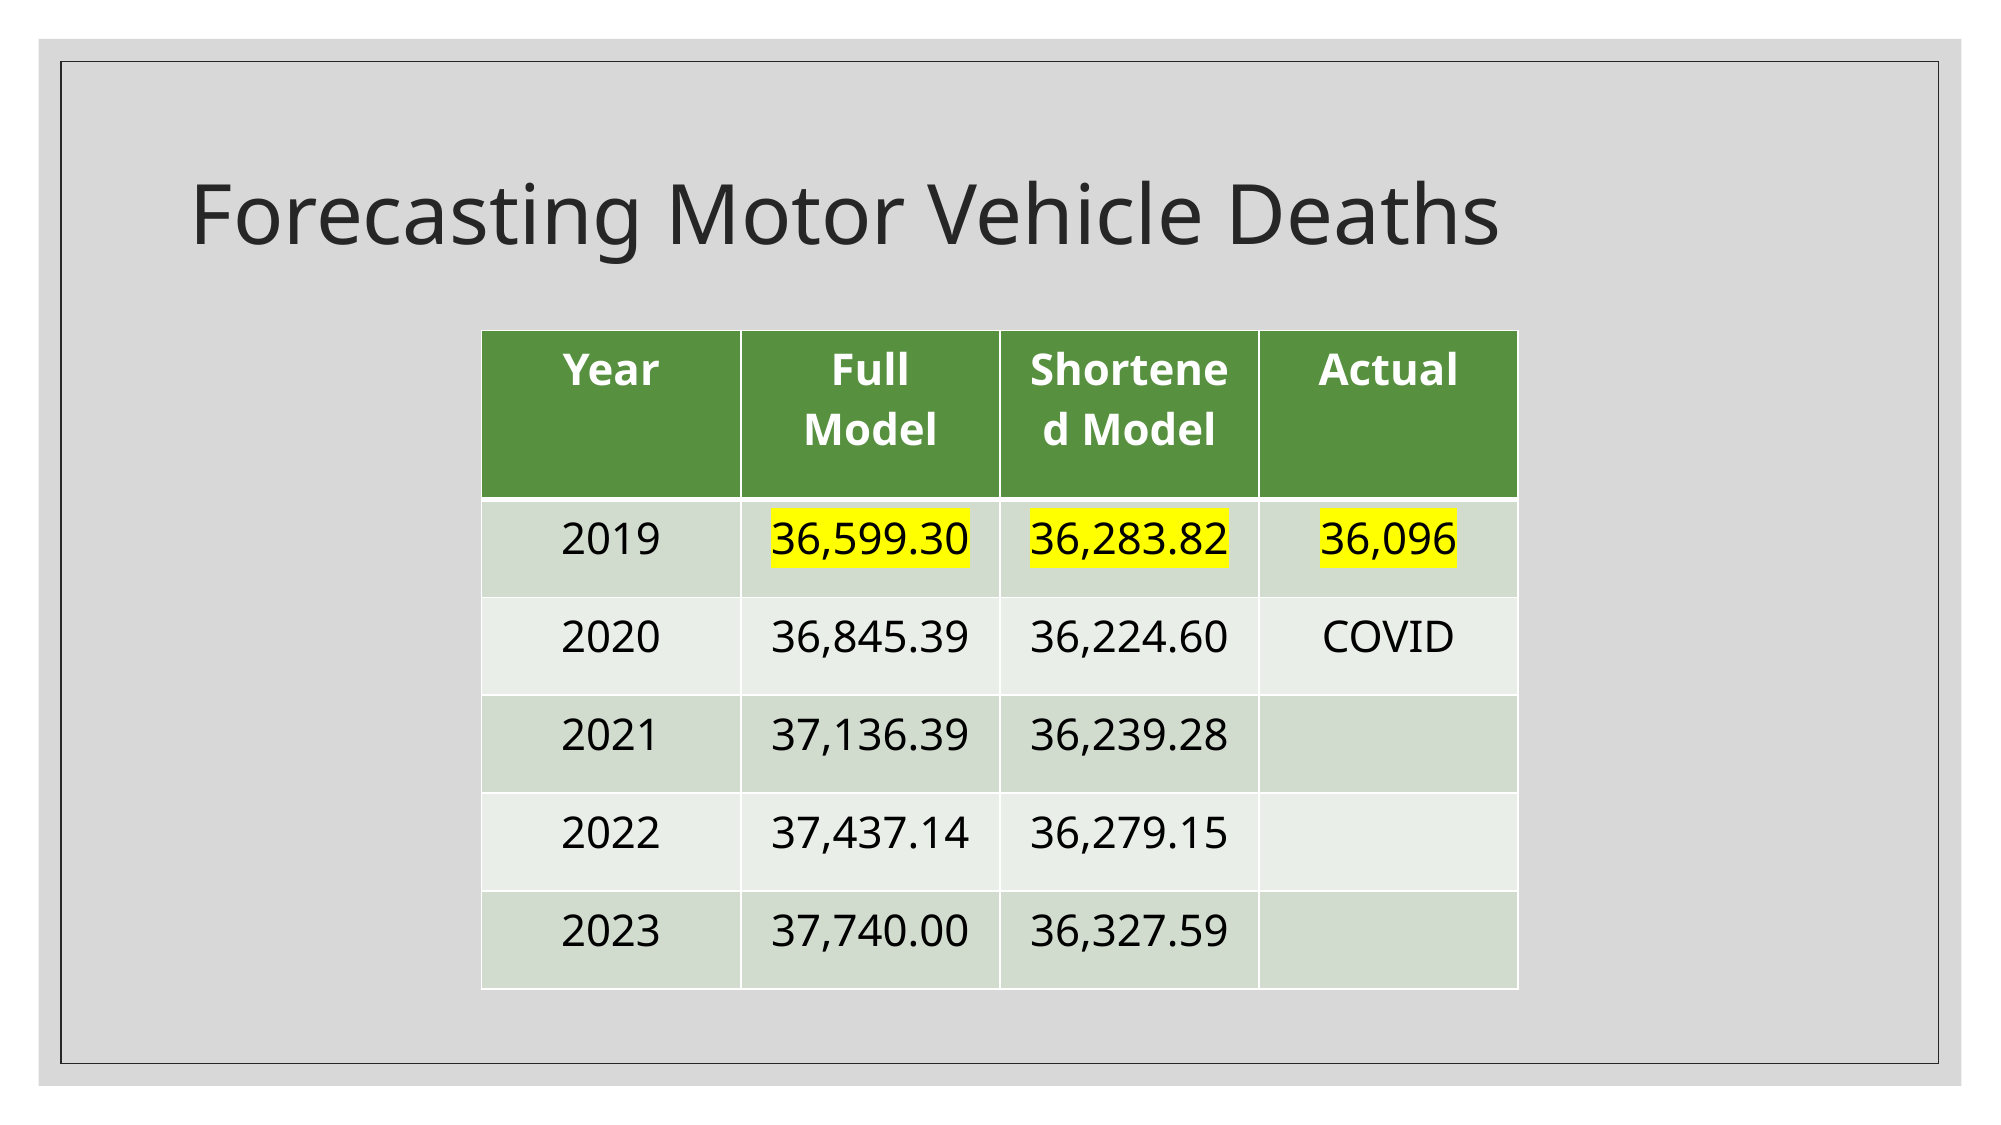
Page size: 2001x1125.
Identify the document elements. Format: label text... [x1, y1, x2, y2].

table_cell 37,740.00 [742, 892, 999, 988]
table_header Full Model [742, 331, 999, 497]
table_header Shortened Model [1001, 331, 1258, 497]
table_cell 2020 [482, 598, 740, 694]
table_cell 2021 [482, 696, 740, 792]
table_cell 2022 [482, 794, 740, 890]
table_cell 36,096 [1260, 502, 1517, 597]
table_cell [1260, 892, 1517, 988]
table_cell 36,599.30 [742, 502, 999, 597]
table_cell 36,283.82 [1001, 502, 1258, 597]
table_cell 2019 [482, 502, 740, 597]
table_cell COVID [1260, 598, 1517, 694]
table_header Actual [1260, 331, 1517, 497]
title Forecasting Motor Vehicle Deaths [174, 105, 1825, 331]
table_cell 36,239.28 [1001, 696, 1258, 792]
table_cell 36,279.15 [1001, 794, 1258, 890]
table_cell 36,224.60 [1001, 598, 1258, 694]
table_cell 37,437.14 [742, 794, 999, 890]
table_cell 36,845.39 [742, 598, 999, 694]
table_cell [1260, 696, 1517, 792]
table_cell 2023 [482, 892, 740, 988]
table_cell [1260, 794, 1517, 890]
table_cell 37,136.39 [742, 696, 999, 792]
table_header Year [482, 331, 740, 497]
table_cell 36,327.59 [1001, 892, 1258, 988]
